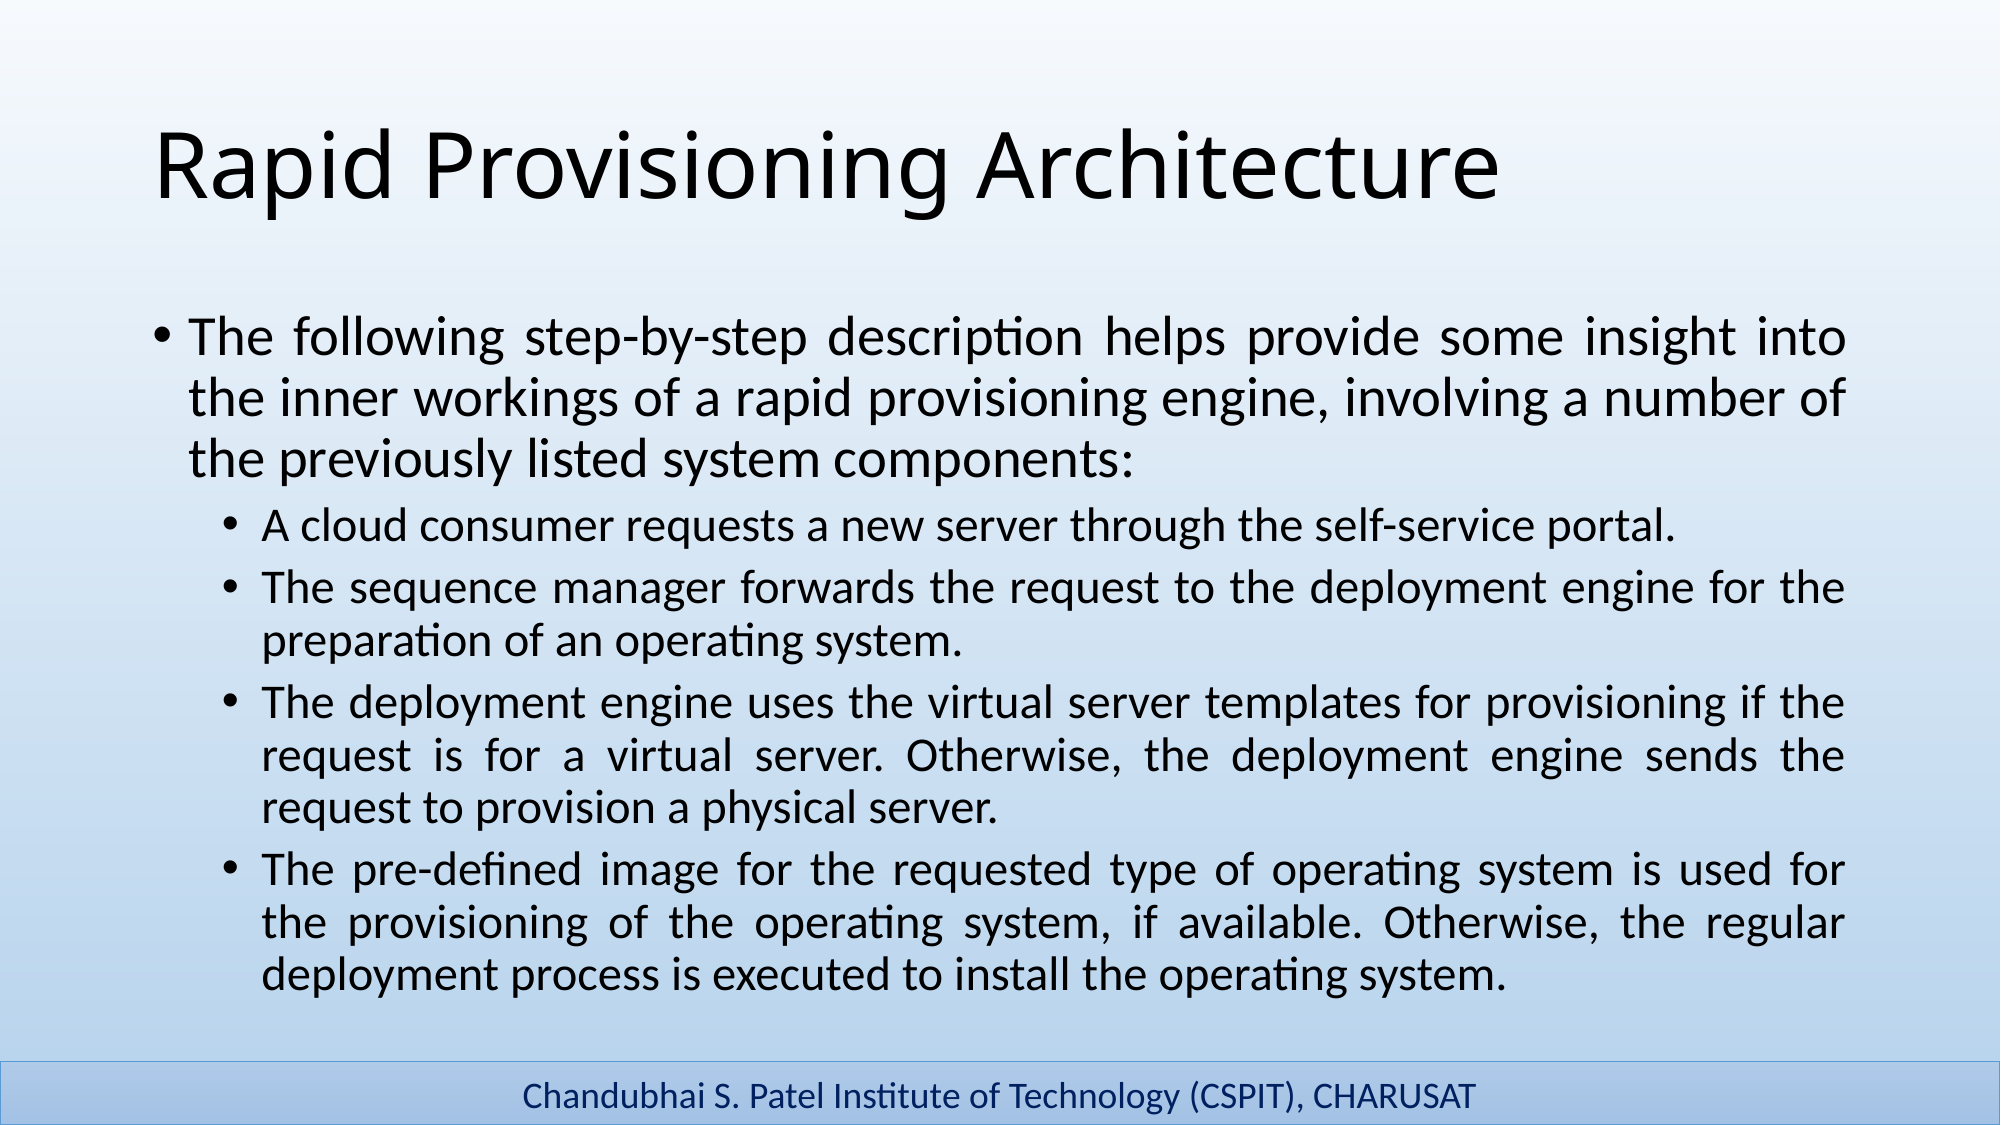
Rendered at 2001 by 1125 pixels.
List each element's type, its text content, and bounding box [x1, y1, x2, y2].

title Rapid Provisioning Architecture [137, 59, 1863, 278]
list The following step-by-step description helps provide some insight into the inner workings of a rapid provisioning engine, involving a number of the previously listed system components: A cloud consumer requests a new server through the self-service portal. The sequence manager forwards the request to the deployment engine for the preparation of an operating system. The deployment engine uses the virtual server templates for provisioning if the request is for a virtual server. Otherwise, the deployment engine sends the request to provision a physical server. The pre-defined image for the requested type of operating system is used for the provisioning of the operating system, if available. Otherwise, the regular deployment process is executed to install the operating system. [137, 299, 1863, 1014]
